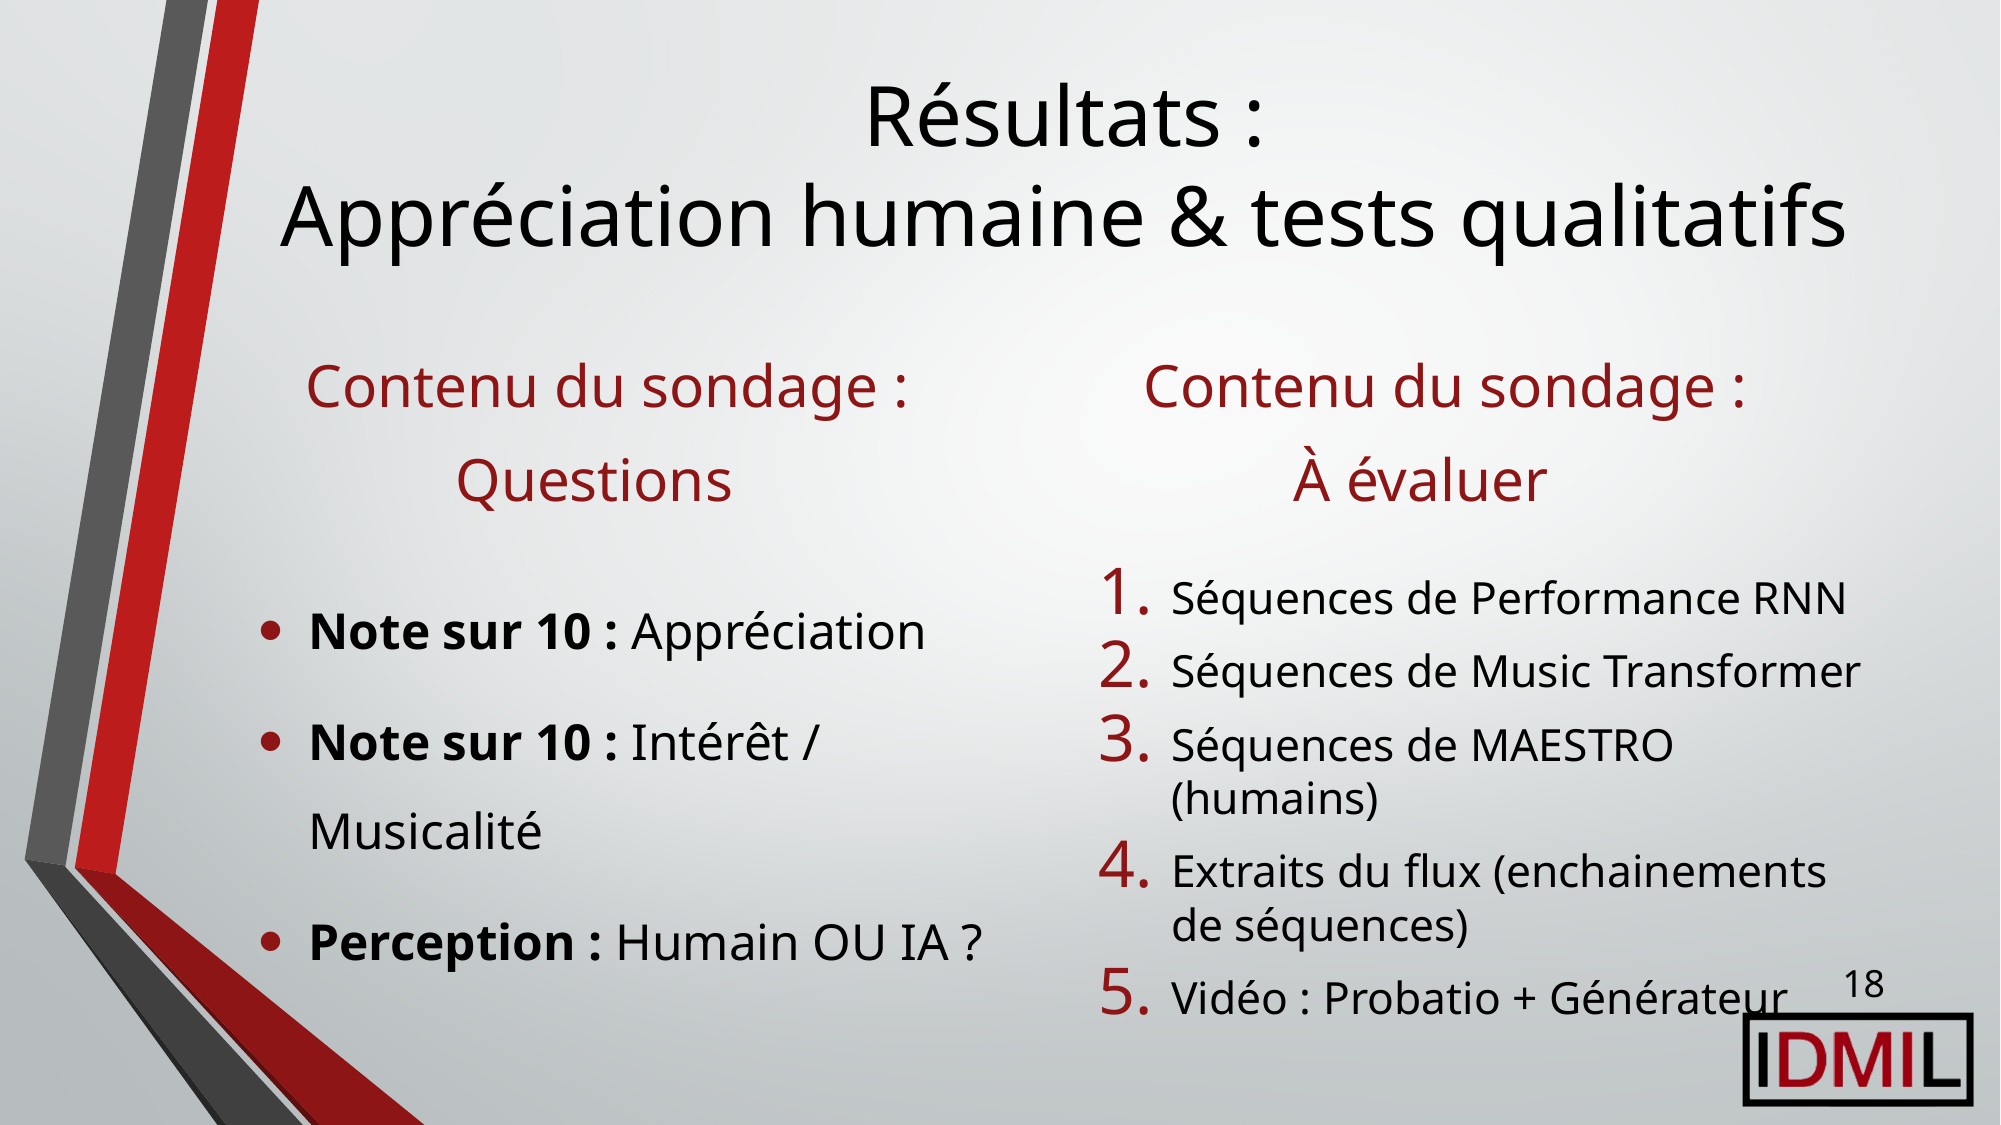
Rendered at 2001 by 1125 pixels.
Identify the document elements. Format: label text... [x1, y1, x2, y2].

title Résultats : Appréciation humaine & tests qualitatifs [243, 19, 1887, 307]
list Séquences de Performance RNN Séquences de Music Transformer Séquences de MAESTRO (humains) Extraits du flux (enchainements de séquences) Vidéo : Probatio + Générateur [1083, 562, 1887, 1041]
list Contenu du sondage : À évaluer [1128, 426, 1887, 522]
list Contenu du sondage : Questions [290, 426, 1047, 522]
list Note sur 10 : Appréciation Note sur 10 : Intérêt / Musicalité Perception : Humain OU IA ? [243, 562, 1047, 981]
picture [1741, 1012, 1974, 1107]
text_box 18 [1827, 957, 1925, 1012]
